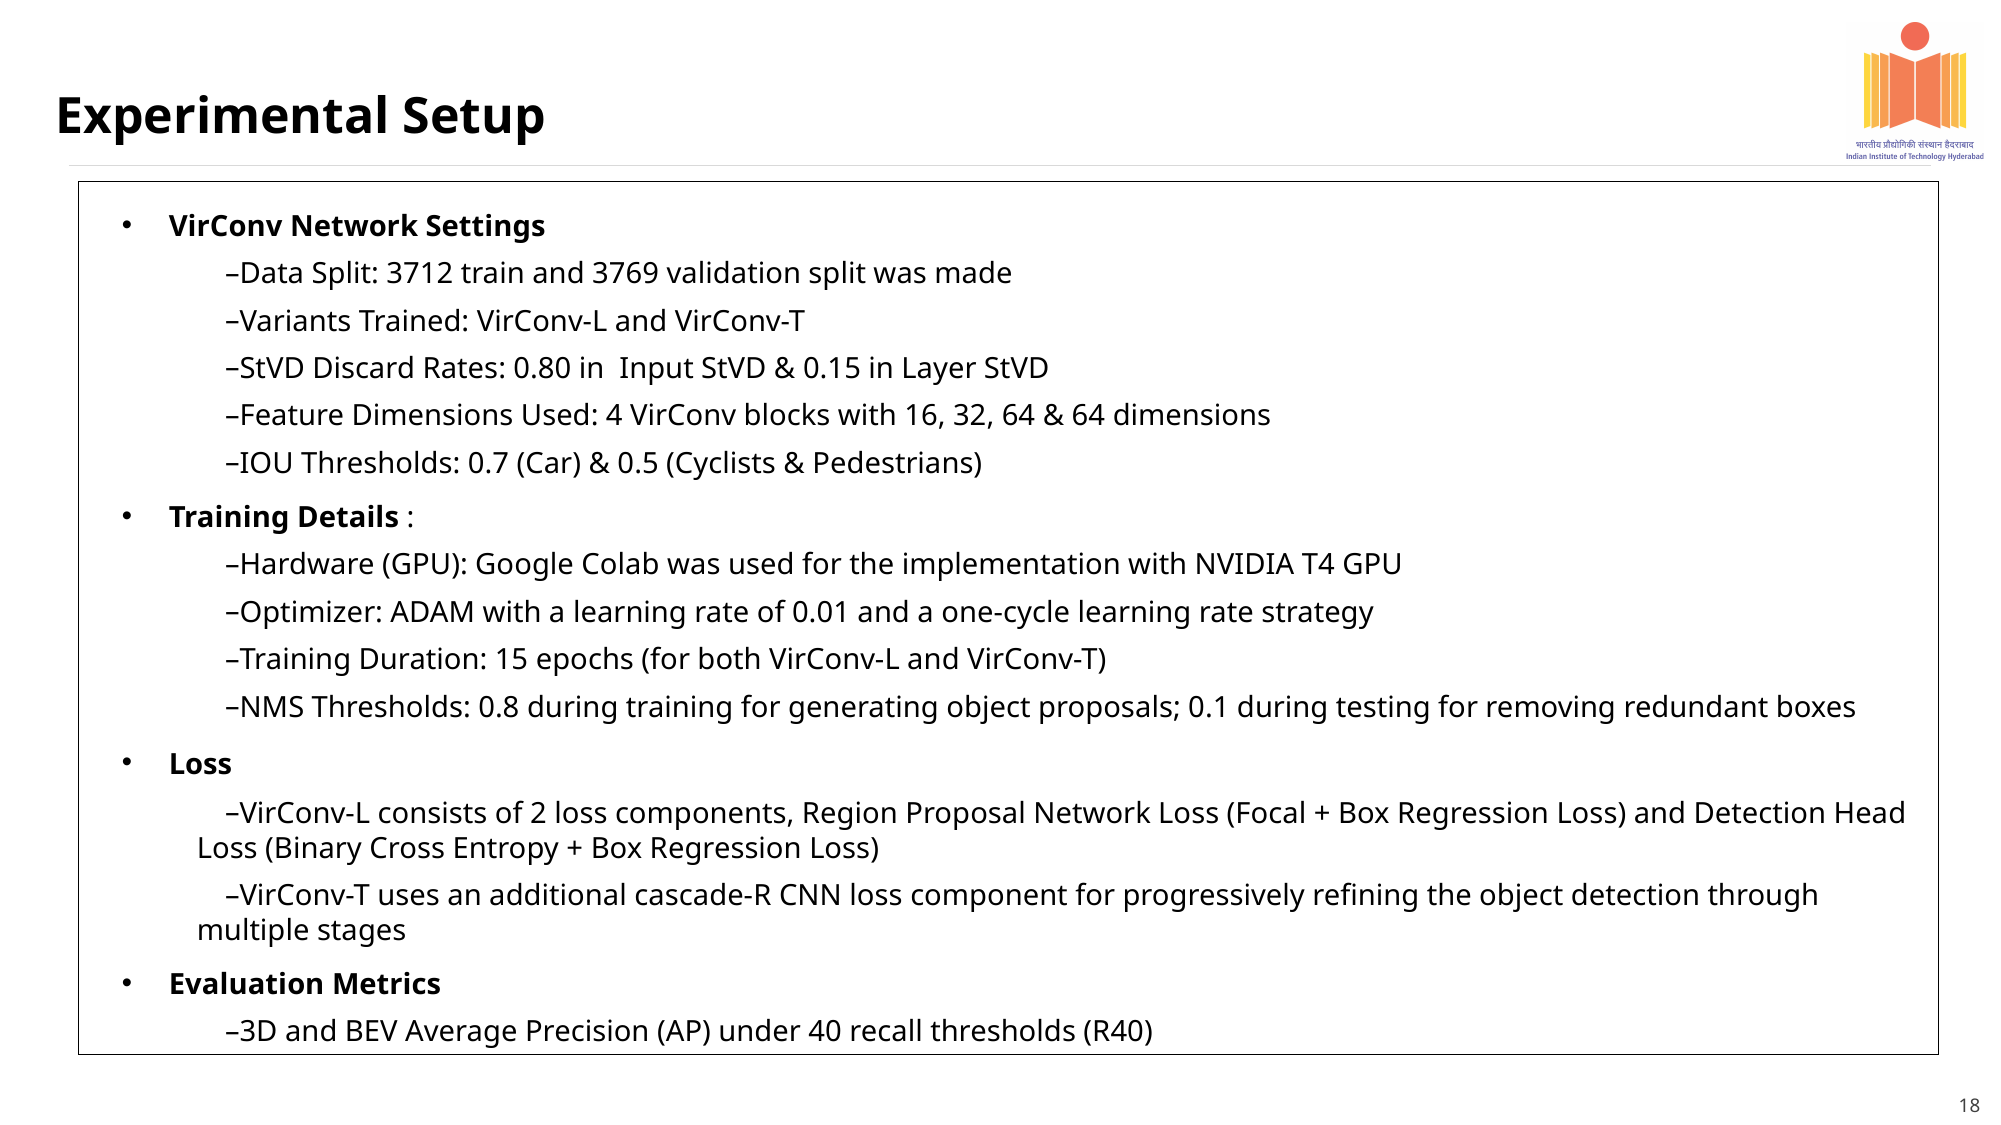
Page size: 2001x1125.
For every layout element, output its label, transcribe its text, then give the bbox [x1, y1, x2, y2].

text_box Experimental Setup [40, 76, 1659, 151]
slide_number 18 [1938, 1076, 2000, 1125]
text_box VirConv Network Settings Data Split: 3712 train and 3769 validation split was made Variants Trained: VirConv-L and VirConv-T StVD Discard Rates: 0.80 in Input StVD & 0.15 in Layer StVD Feature Dimensions Used: 4 VirConv blocks with 16, 32, 64 & 64 dimensions IOU Thresholds: 0.7 (Car) & 0.5 (Cyclists & Pedestrians) Training Details : Hardware (GPU): Google Colab was used for the implementation with NVIDIA T4 GPU Optimizer: ADAM with a learning rate of 0.01 and a one-cycle learning rate strategy Training Duration: 15 epochs (for both VirConv-L and VirConv-T) NMS Thresholds: 0.8 during training for generating object proposals; 0.1 during testing for removing redundant boxes Loss VirConv-L consists of 2 loss components, Region Proposal Network Loss (Focal + Box Regression Loss) and Detection Head Loss (Binary Cross Entropy + Box Regression Loss) VirConv-T uses an additional cascade-R CNN loss component for progressively refining the object detection through multiple stages Evaluation Metrics 3D and BEV Average Precision (AP) under 40 recall thresholds (R40) [78, 181, 1939, 1055]
text_box VirConv-L Training (Replication) [1846, 22, 1984, 161]
